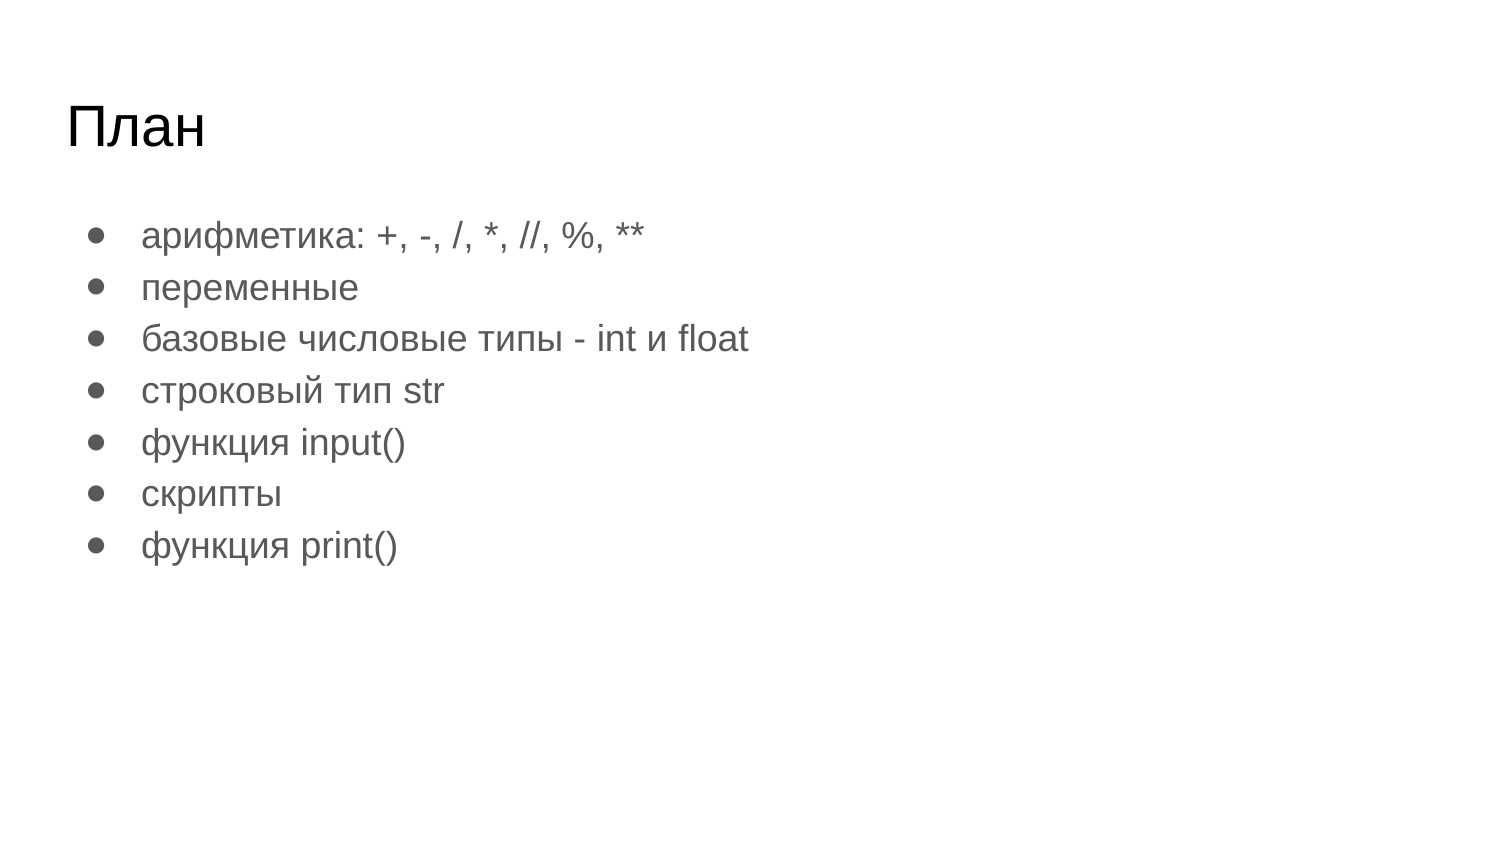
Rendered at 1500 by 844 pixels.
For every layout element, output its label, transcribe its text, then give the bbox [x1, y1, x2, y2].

list арифметика: +, -, /, *, //, %, ** переменные базовые числовые типы - int и float строковый тип str функция input() скрипты функция print() [51, 189, 1449, 750]
title План [51, 72, 1449, 167]
